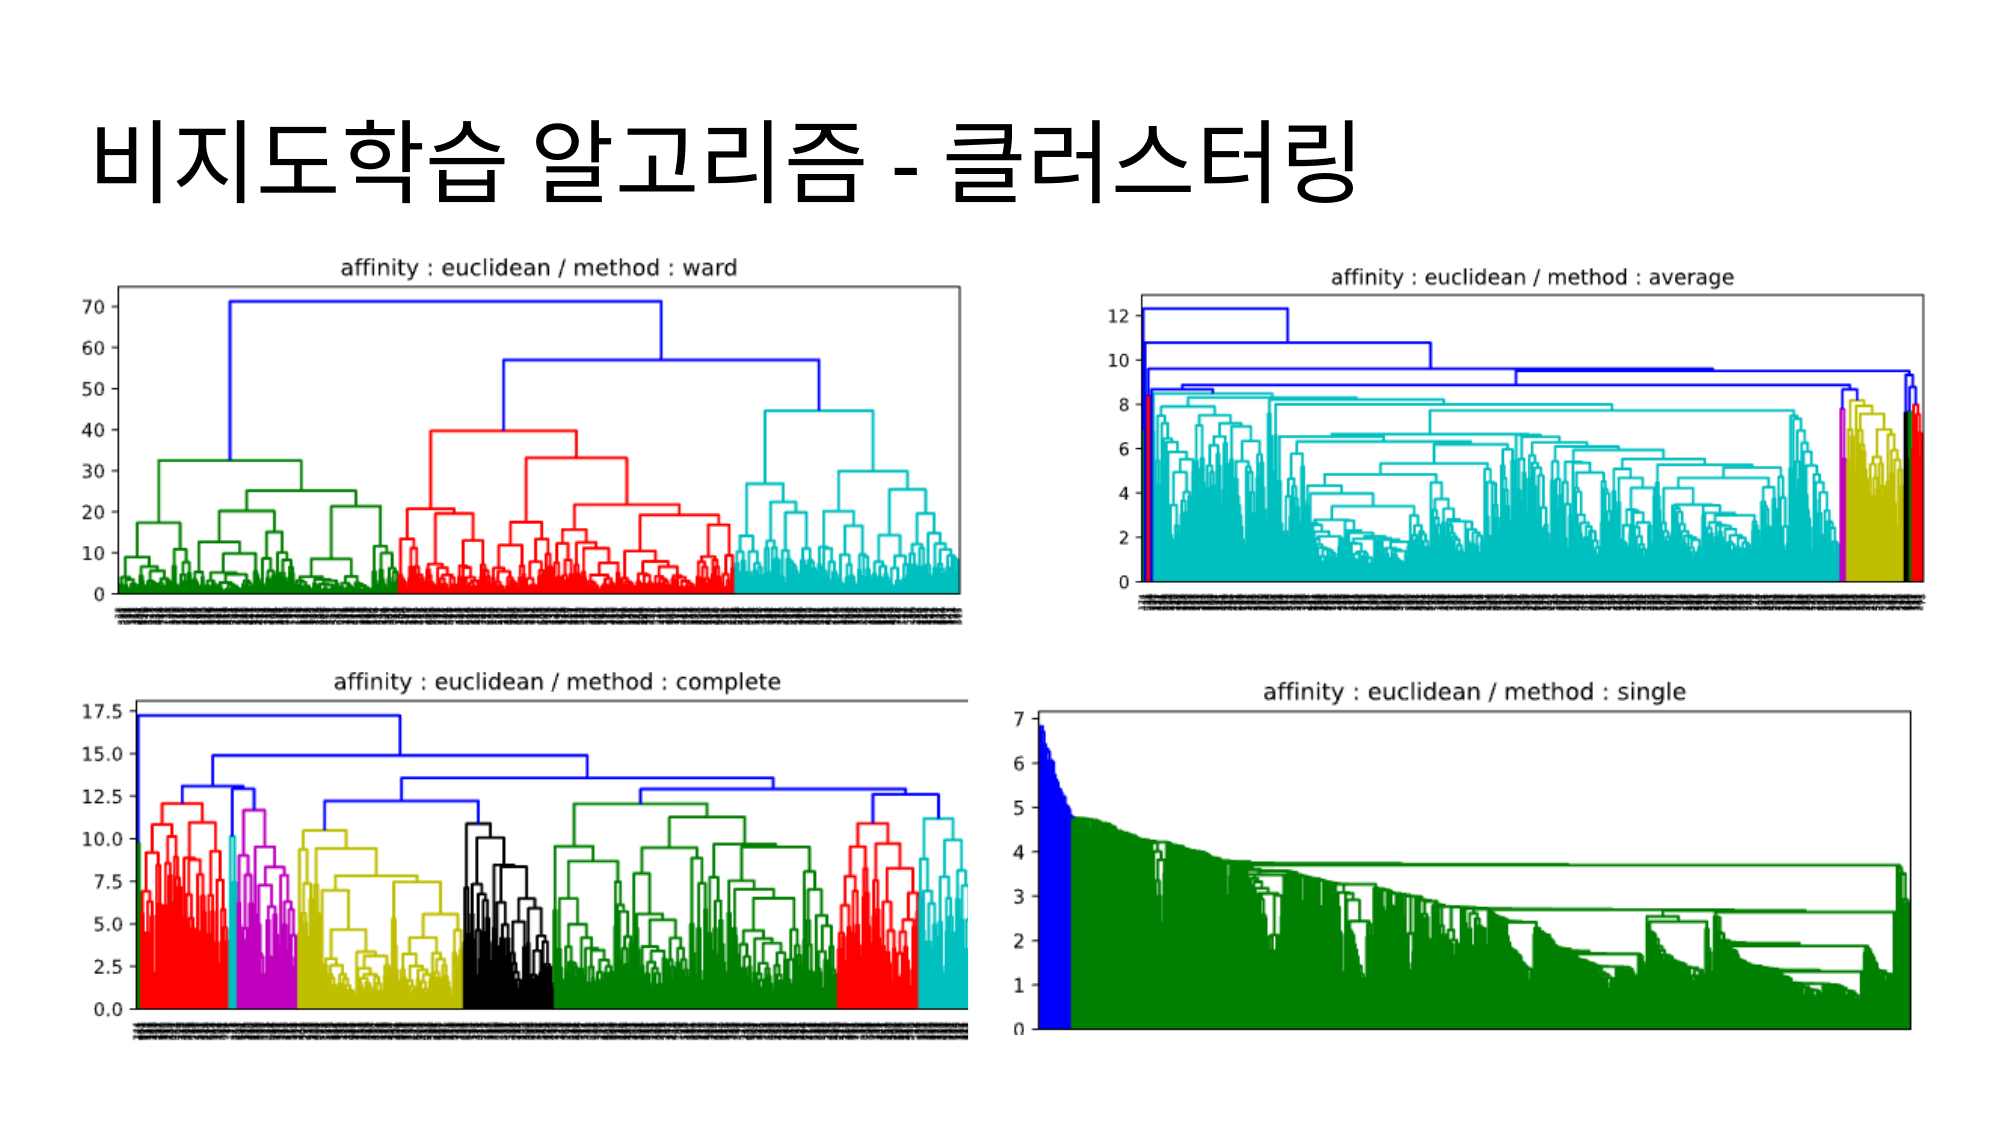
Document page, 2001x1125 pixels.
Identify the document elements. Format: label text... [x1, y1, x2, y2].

picture [1095, 252, 1932, 623]
picture [68, 252, 969, 1050]
title 비지도학습 알고리즘-클러스터링 [68, 97, 1932, 223]
picture [999, 663, 1932, 1035]
